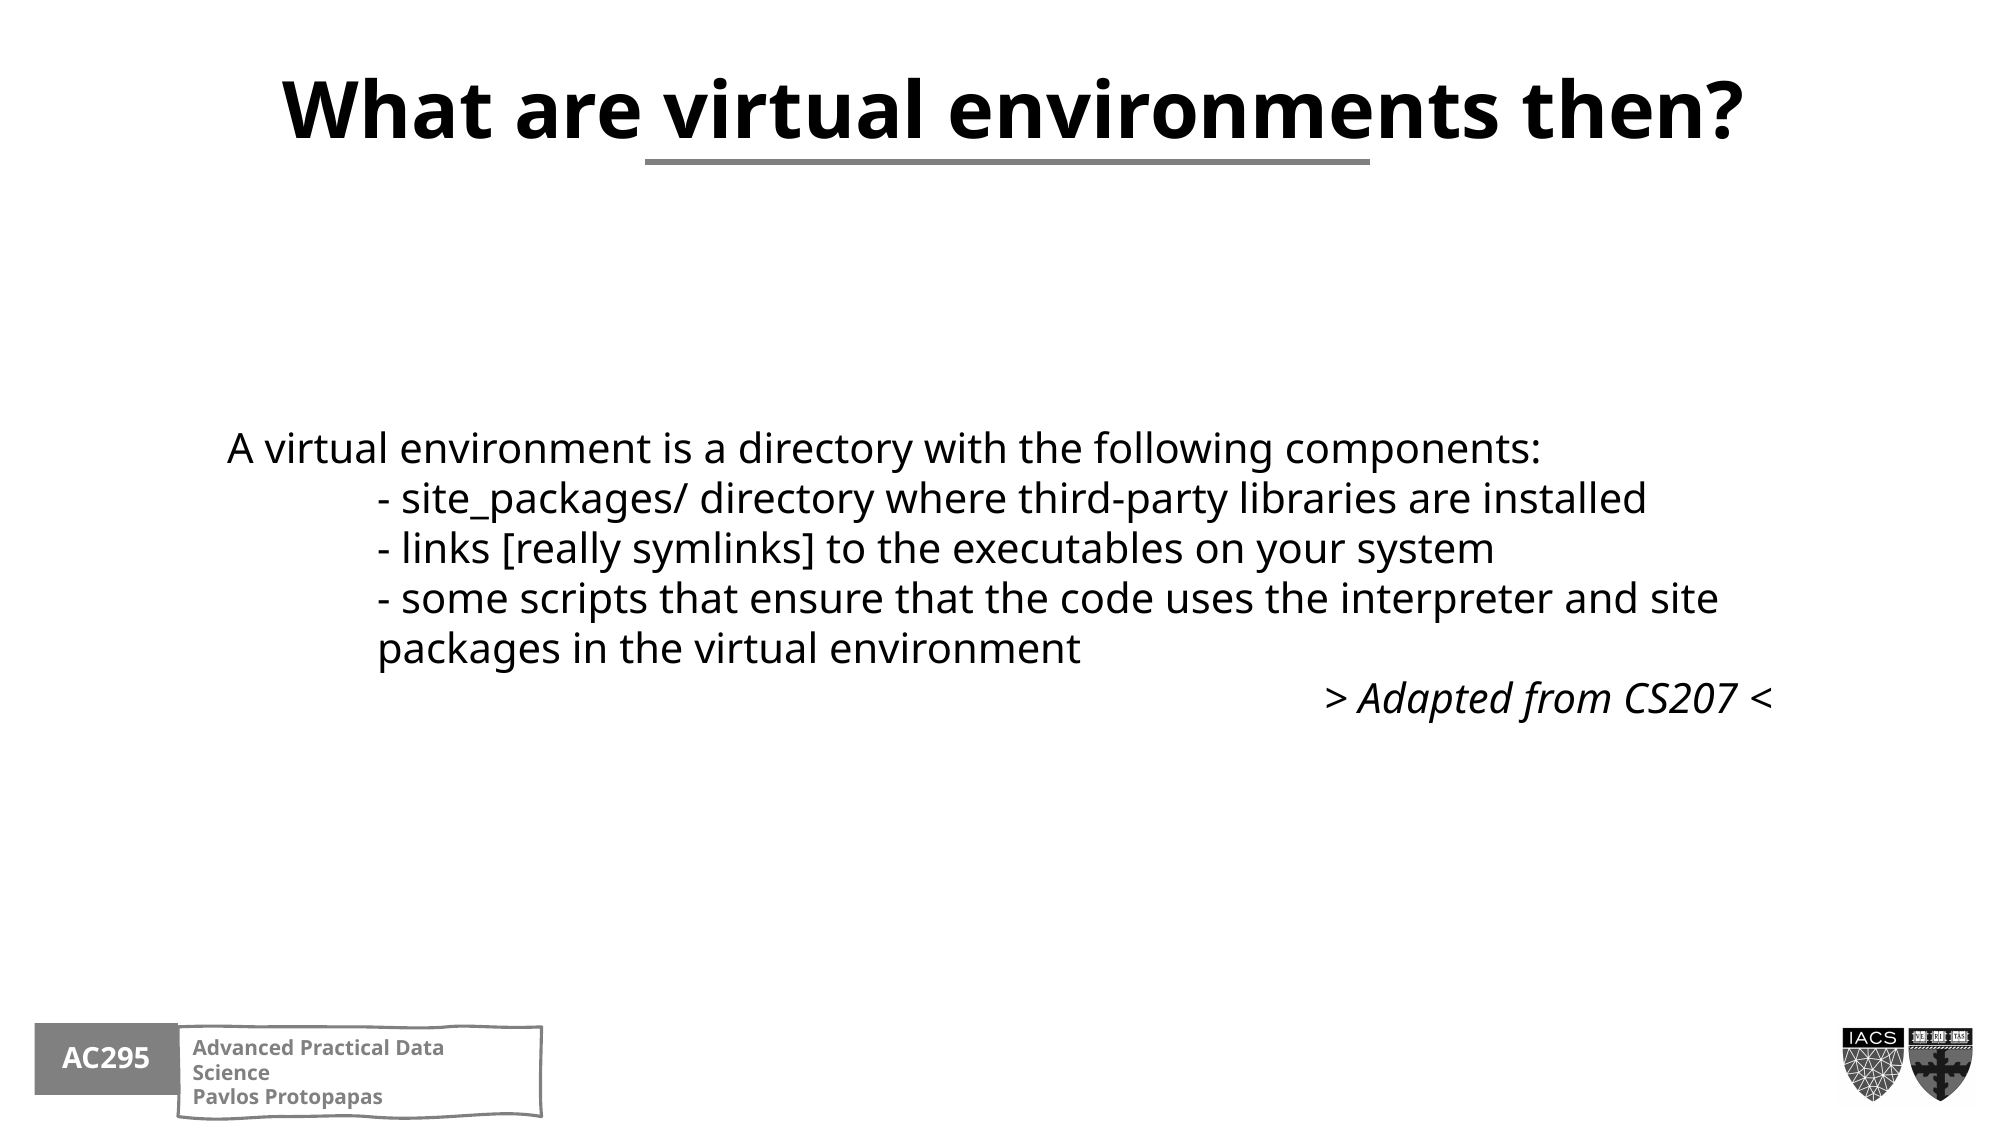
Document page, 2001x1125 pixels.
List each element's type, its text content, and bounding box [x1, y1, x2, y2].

text_box A virtual environment is a directory with the following components: - site_packages/ directory where third-party libraries are installed - links [really symlinks] to the executables on your system - some scripts that ensure that the code uses the interpreter and site packages in the virtual environment > Adapted from CS207 < [212, 219, 1788, 775]
list What are virtual environments then? [190, 51, 1838, 158]
picture [1838, 1023, 1977, 1107]
